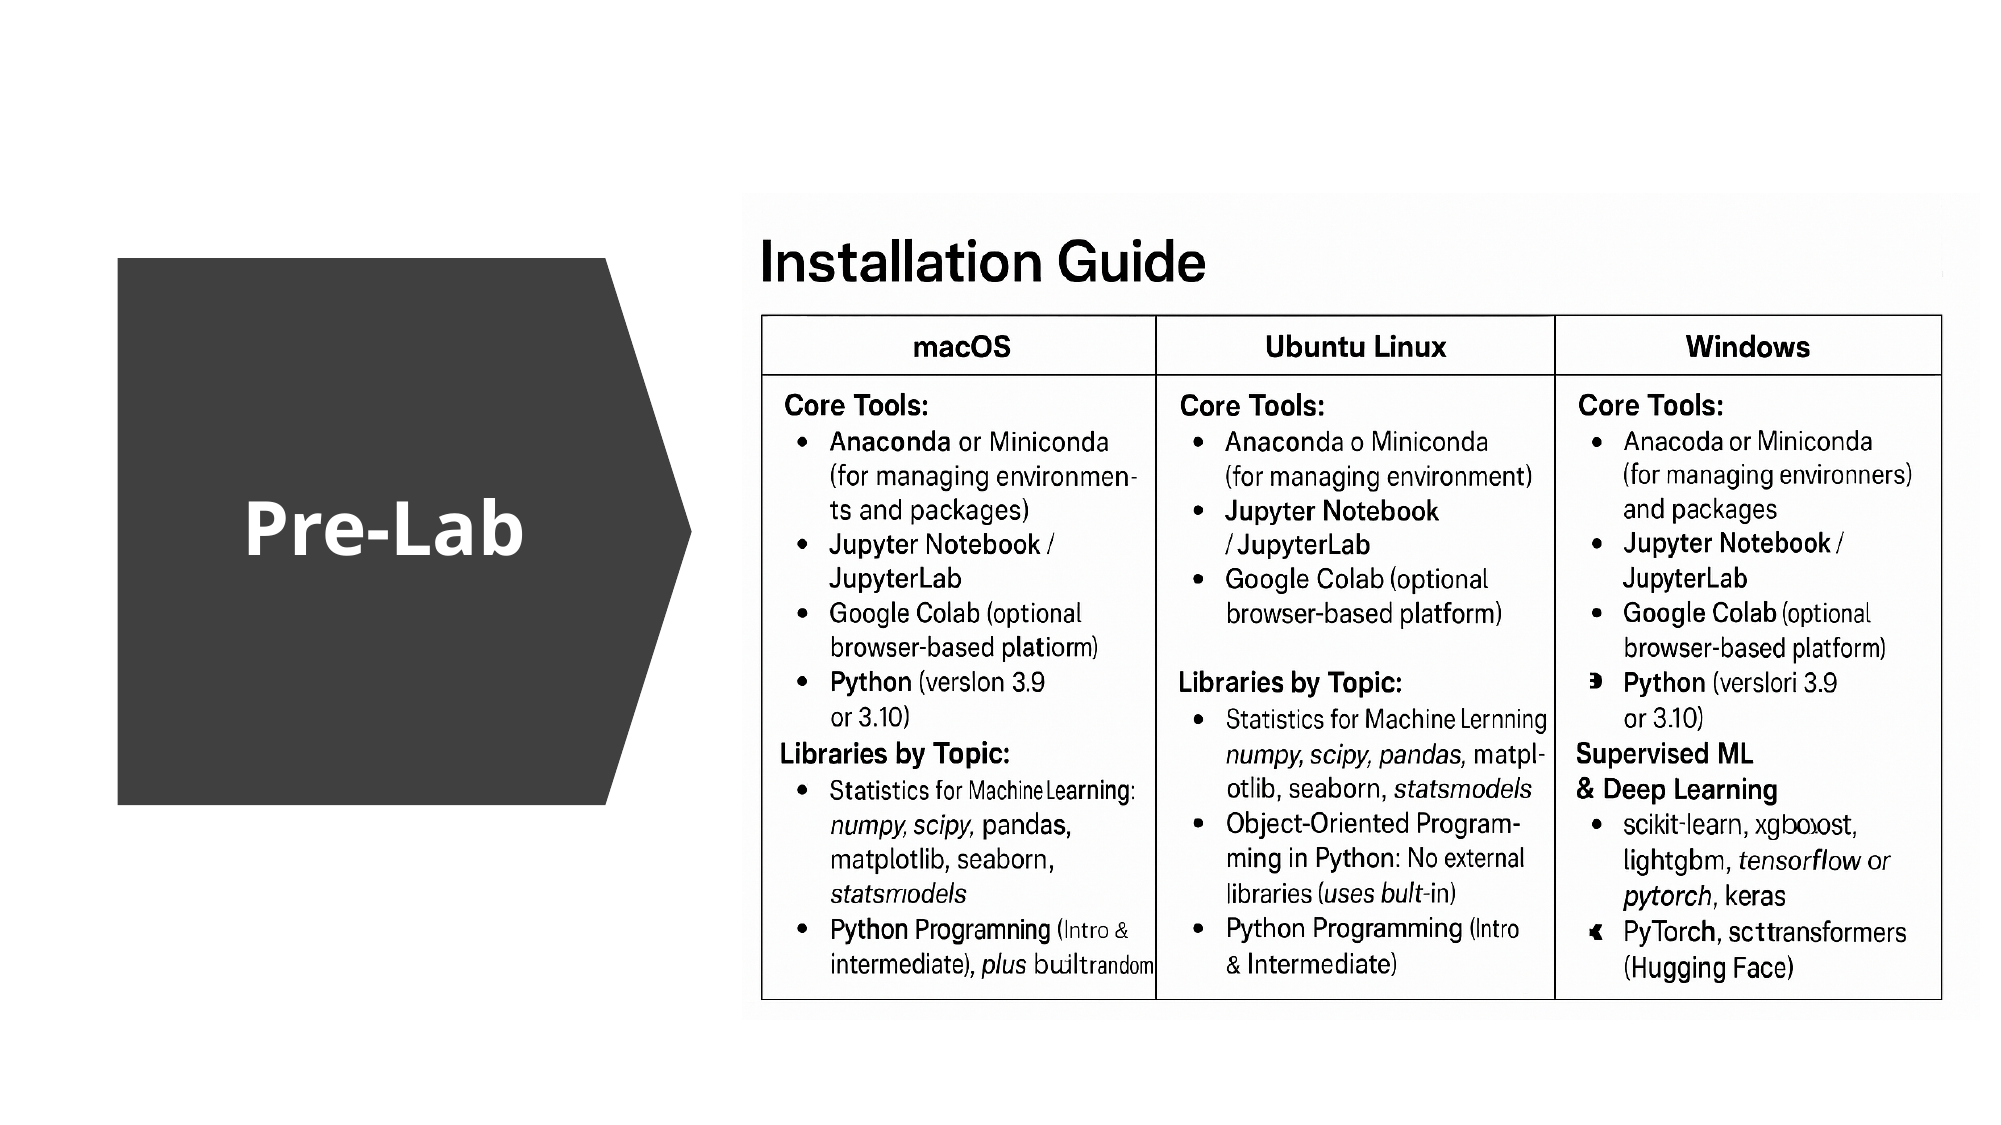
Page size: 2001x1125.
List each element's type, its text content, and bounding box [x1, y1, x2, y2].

text_box [116, 257, 693, 807]
picture [742, 193, 1980, 1020]
title Pre-Lab [168, 322, 601, 741]
